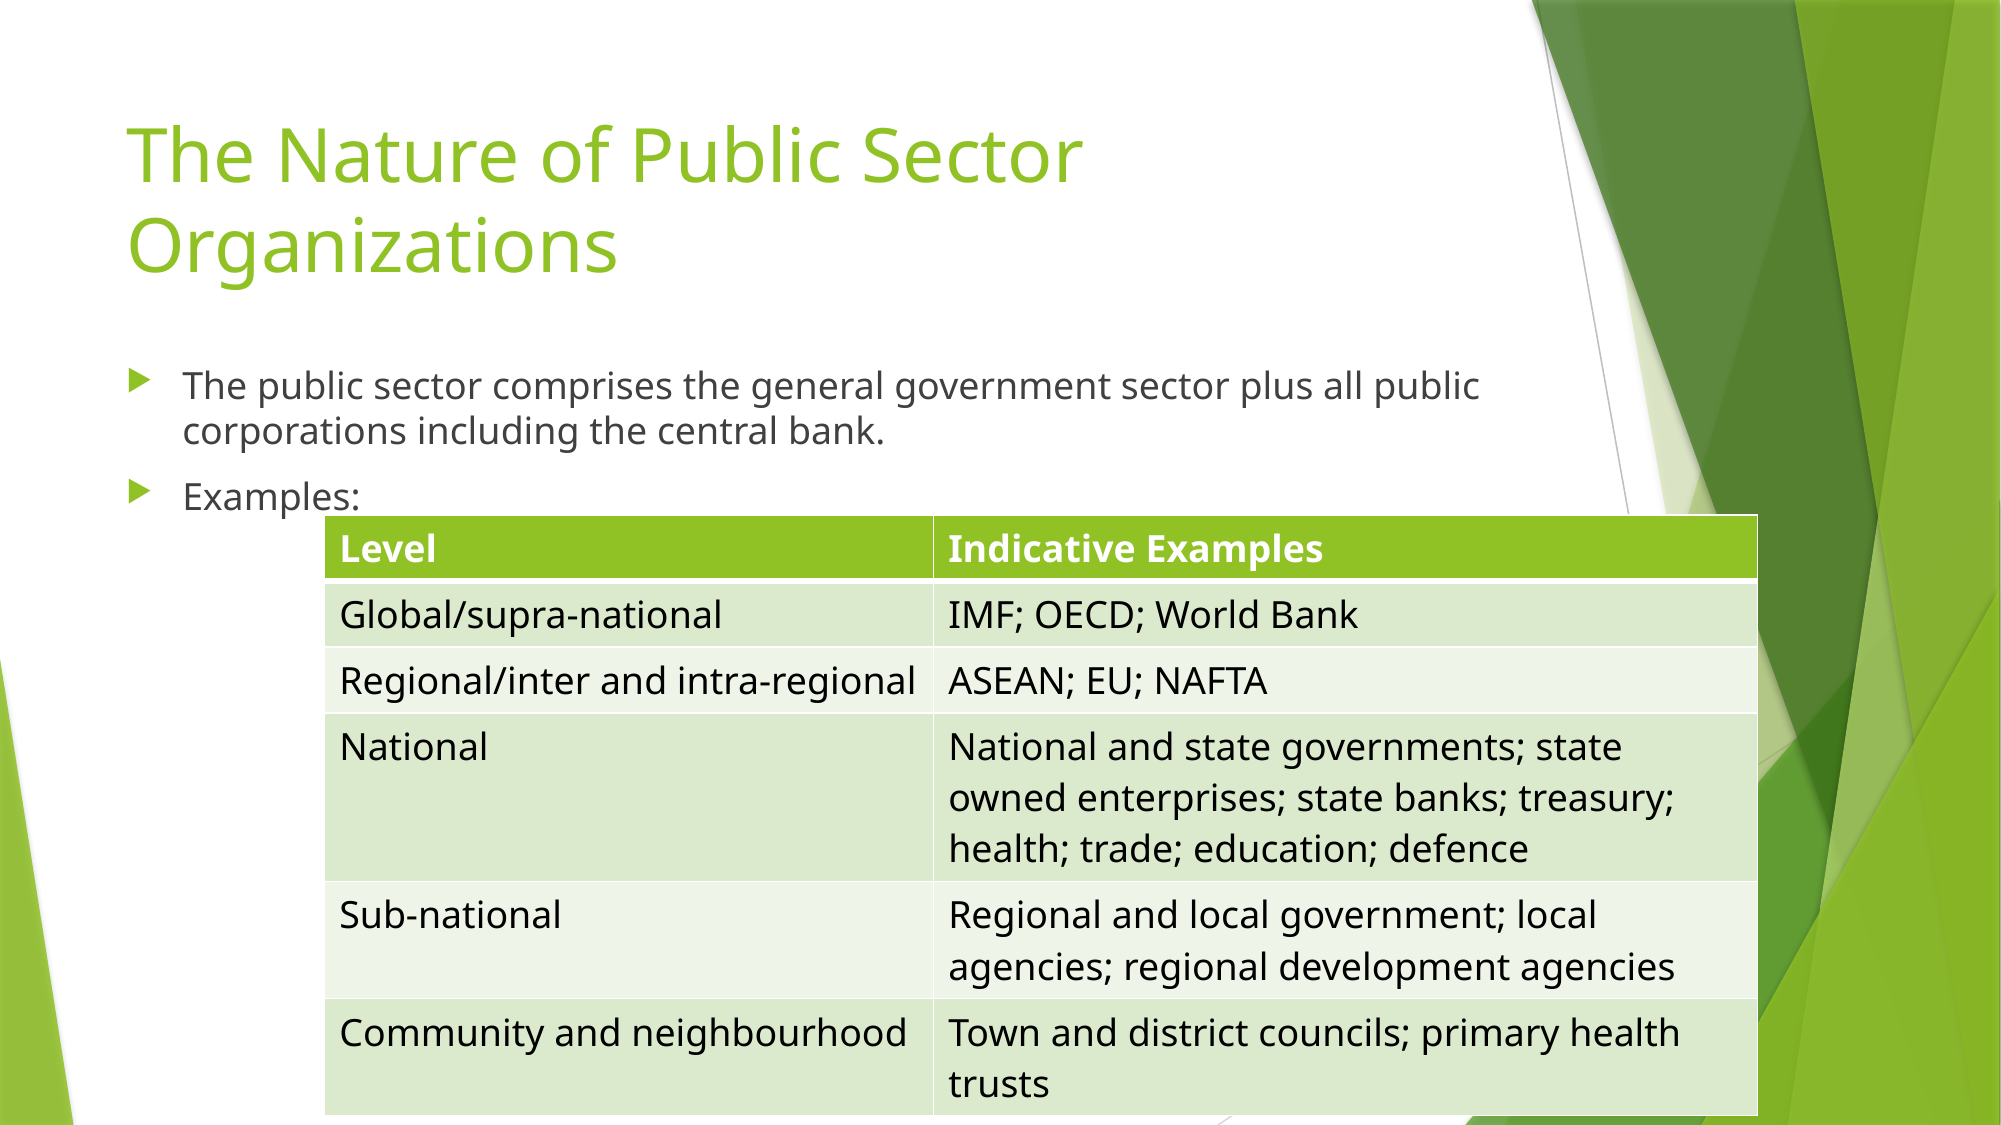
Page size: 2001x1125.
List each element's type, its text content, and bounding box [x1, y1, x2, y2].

table_cell Regional/inter and intra-regional [325, 648, 933, 712]
table_cell IMF; OECD; World Bank [934, 584, 1757, 646]
list The public sector comprises the general government sector plus all public corporations including the central bank. Examples: [111, 354, 1522, 992]
table_cell Sub-national [325, 882, 933, 998]
table_cell Global/supra-national [325, 584, 933, 646]
table_header Level [325, 516, 933, 578]
title The Nature of Public Sector Organizations [111, 99, 1522, 317]
table_cell National and state governments; state owned enterprises; state banks; treasury; health; trade; education; defence [934, 714, 1757, 881]
table_cell National [325, 714, 933, 881]
table_cell Community and neighbourhood [325, 999, 933, 1115]
table_cell Town and district councils; primary health trusts [934, 999, 1757, 1115]
table_header Indicative Examples [934, 516, 1757, 578]
table_cell ASEAN; EU; NAFTA [934, 648, 1757, 712]
table_cell Regional and local government; local agencies; regional development agencies [934, 882, 1757, 998]
